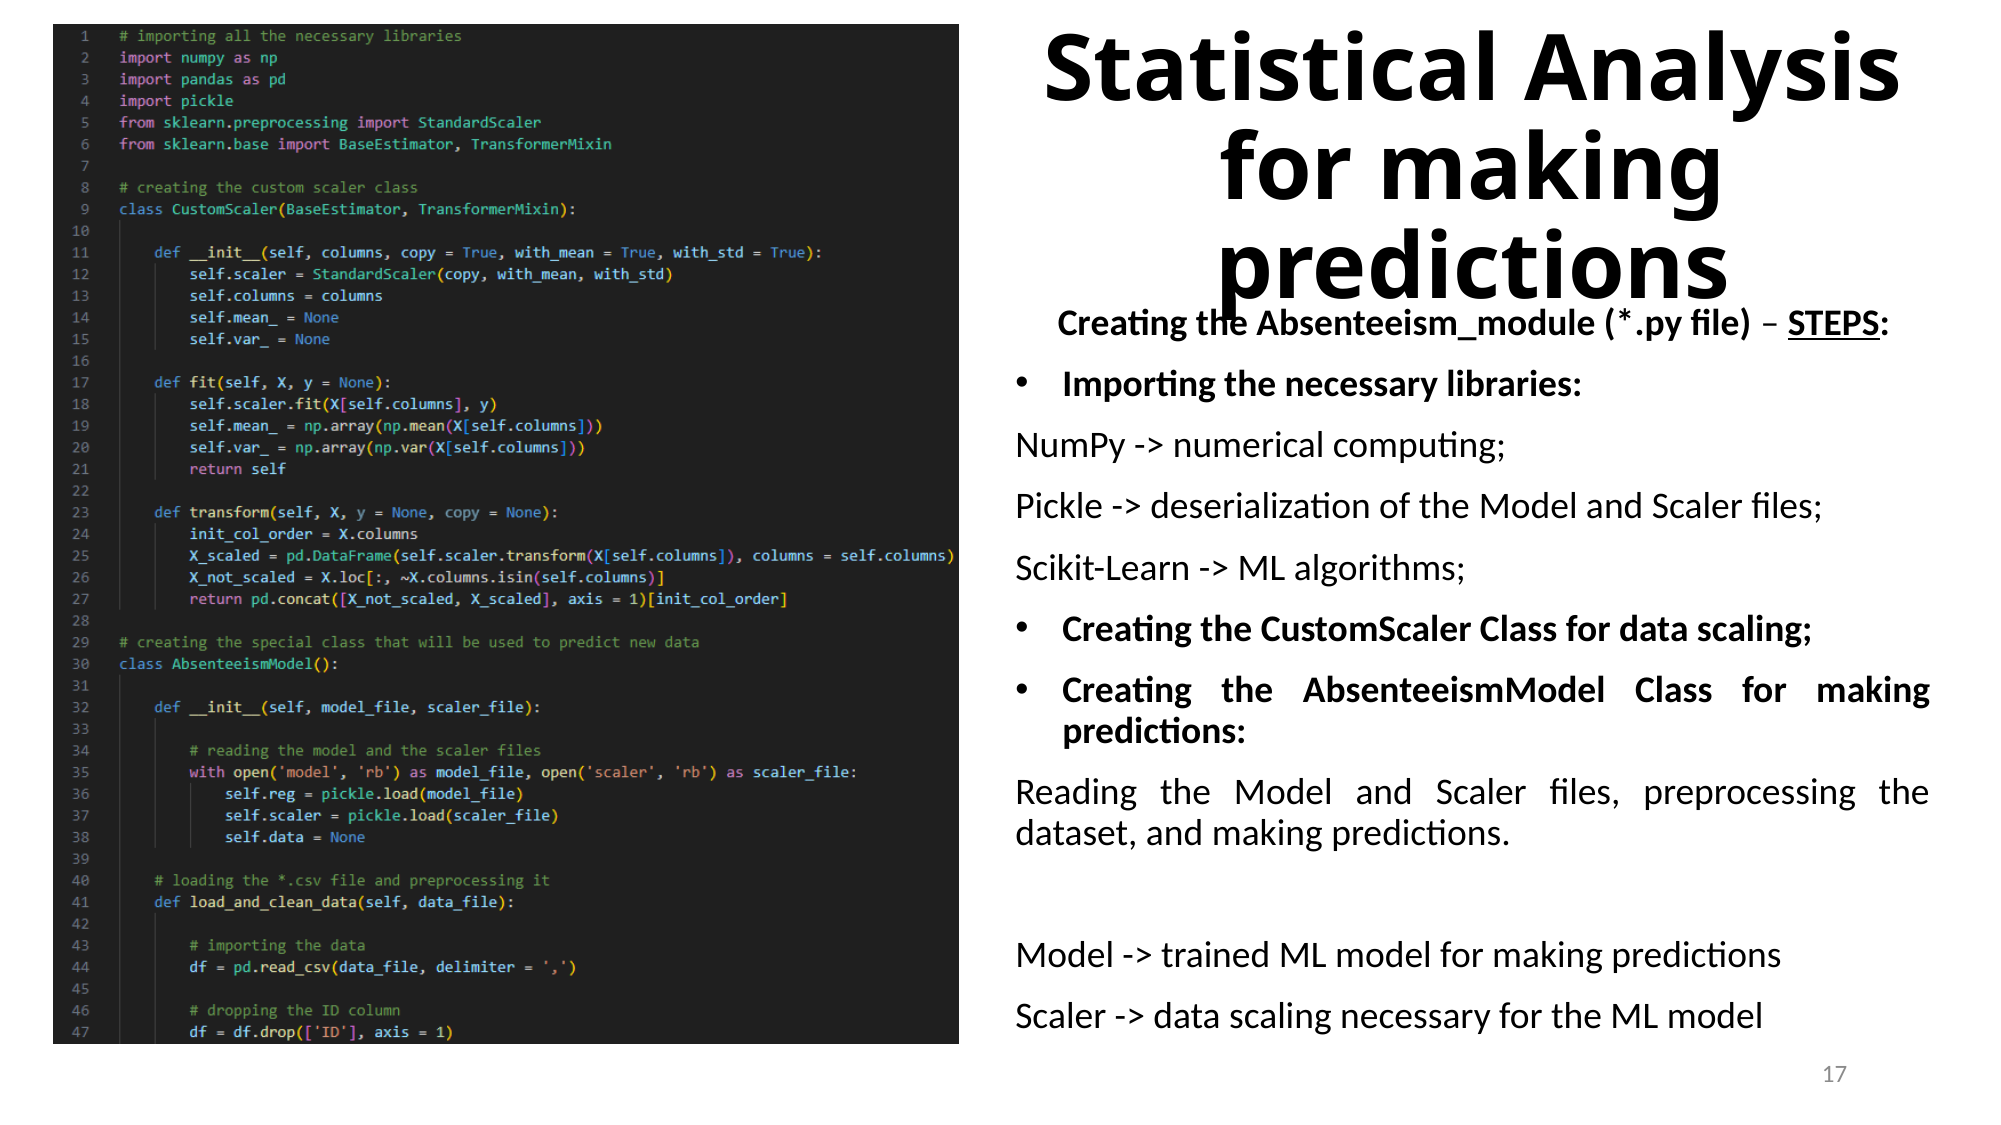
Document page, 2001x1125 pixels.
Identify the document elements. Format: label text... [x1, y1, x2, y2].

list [53, 24, 959, 1044]
text_box Creating the Absenteeism_module (*.py file) – STEPS: Importing the necessary libraries: NumPy -> numerical computing; Pickle -> deserialization of the Model and Scaler files; Scikit-Learn -> ML algorithms; Creating the CustomScaler Class for data scaling; Creating the AbsenteeismModel Class for making predictions: Reading the Model and Scaler files, preprocessing the dataset, and making predictions. Model -> trained ML model for making predictions Scaler -> data scaling necessary for the ML model [1000, 295, 1947, 1042]
title Statistical Analysis for making predictions [1000, 59, 1946, 281]
slide_number 17 [1412, 1042, 1863, 1103]
